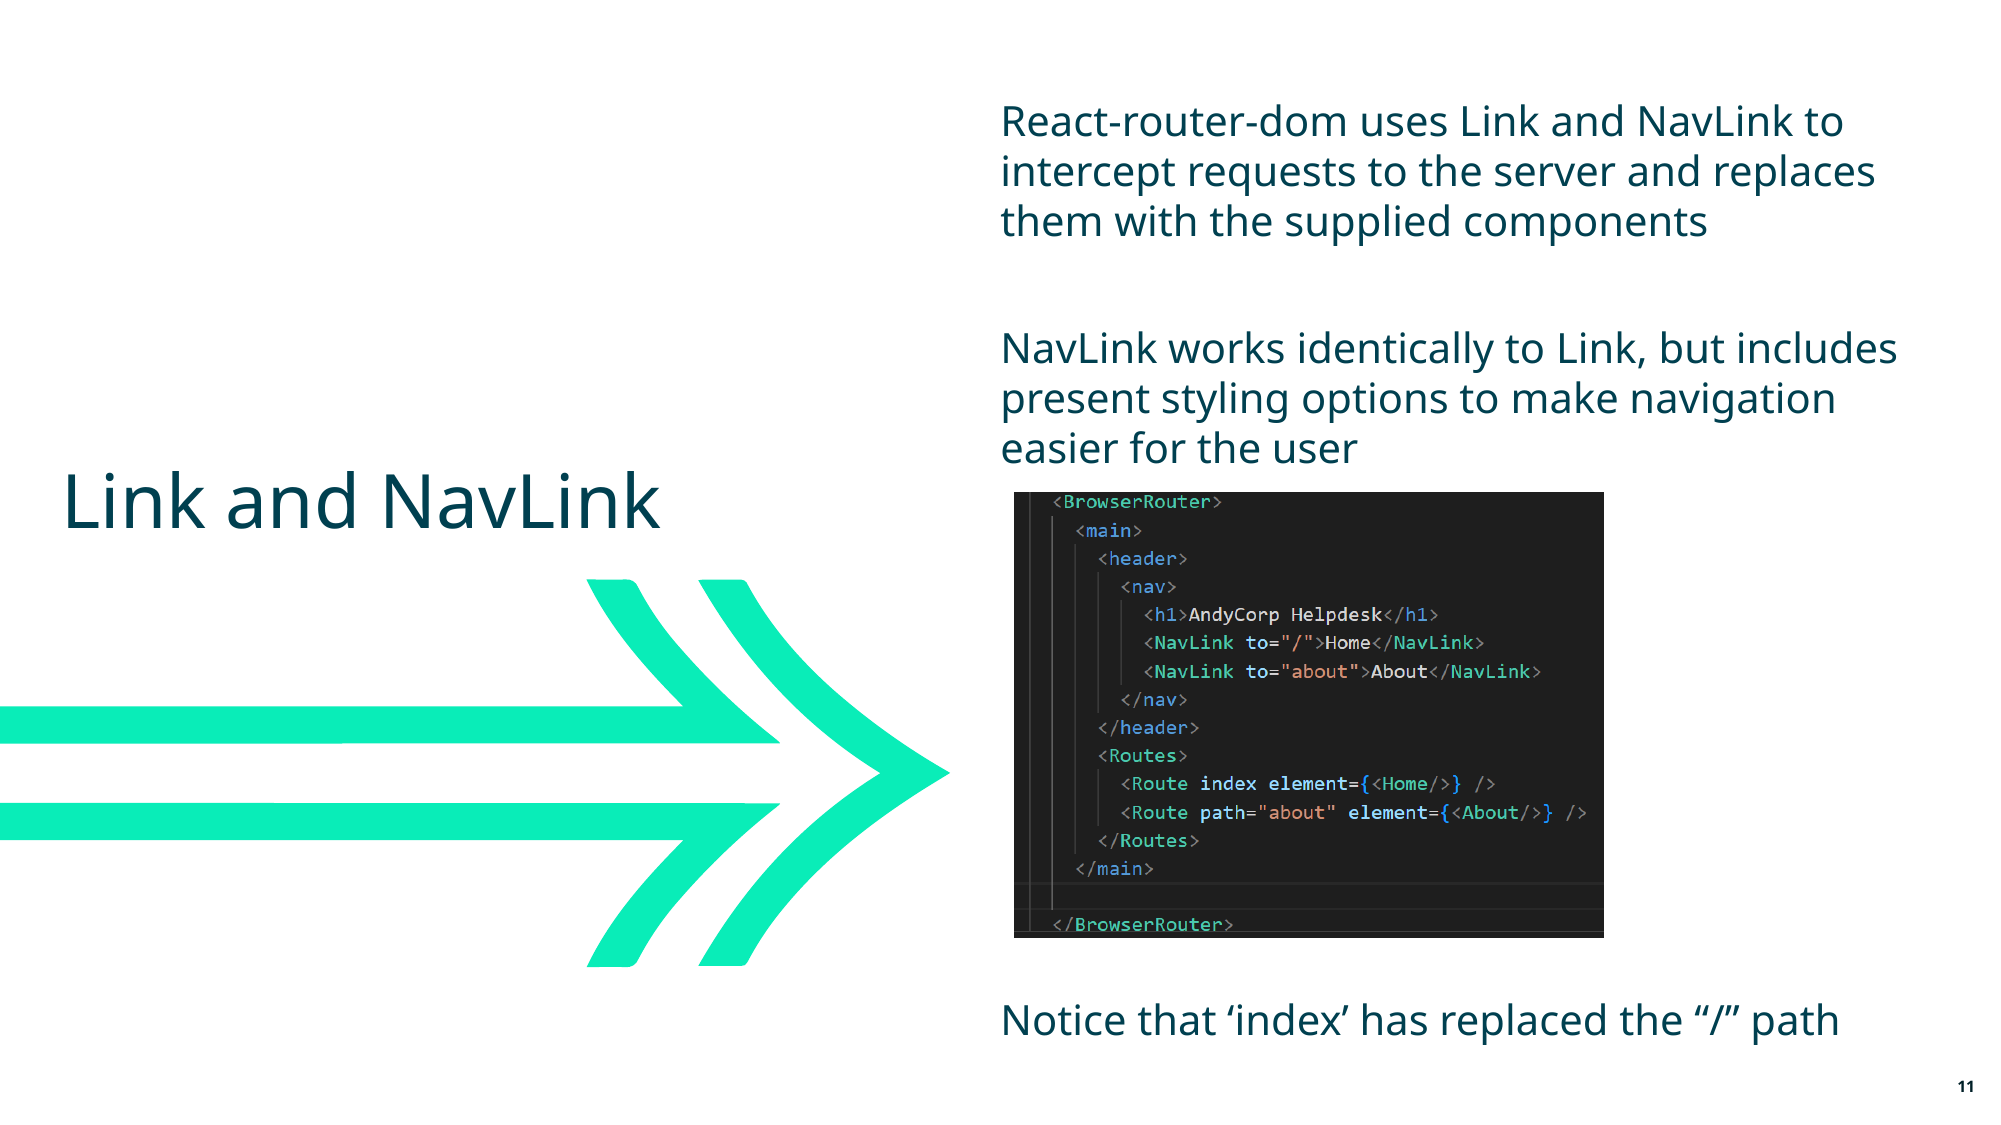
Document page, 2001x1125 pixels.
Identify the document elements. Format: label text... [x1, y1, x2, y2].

list Link and NavLink [61, 64, 703, 544]
picture [1014, 492, 1604, 938]
list React-router-dom uses Link and NavLink to intercept requests to the server and replaces them with the supplied components NavLink works identically to Link, but includes present styling options to make navigation easier for the user Notice that ‘index’ has replaced the “/” path [1000, 95, 1939, 1063]
slide_number 11 [1846, 1068, 1976, 1098]
